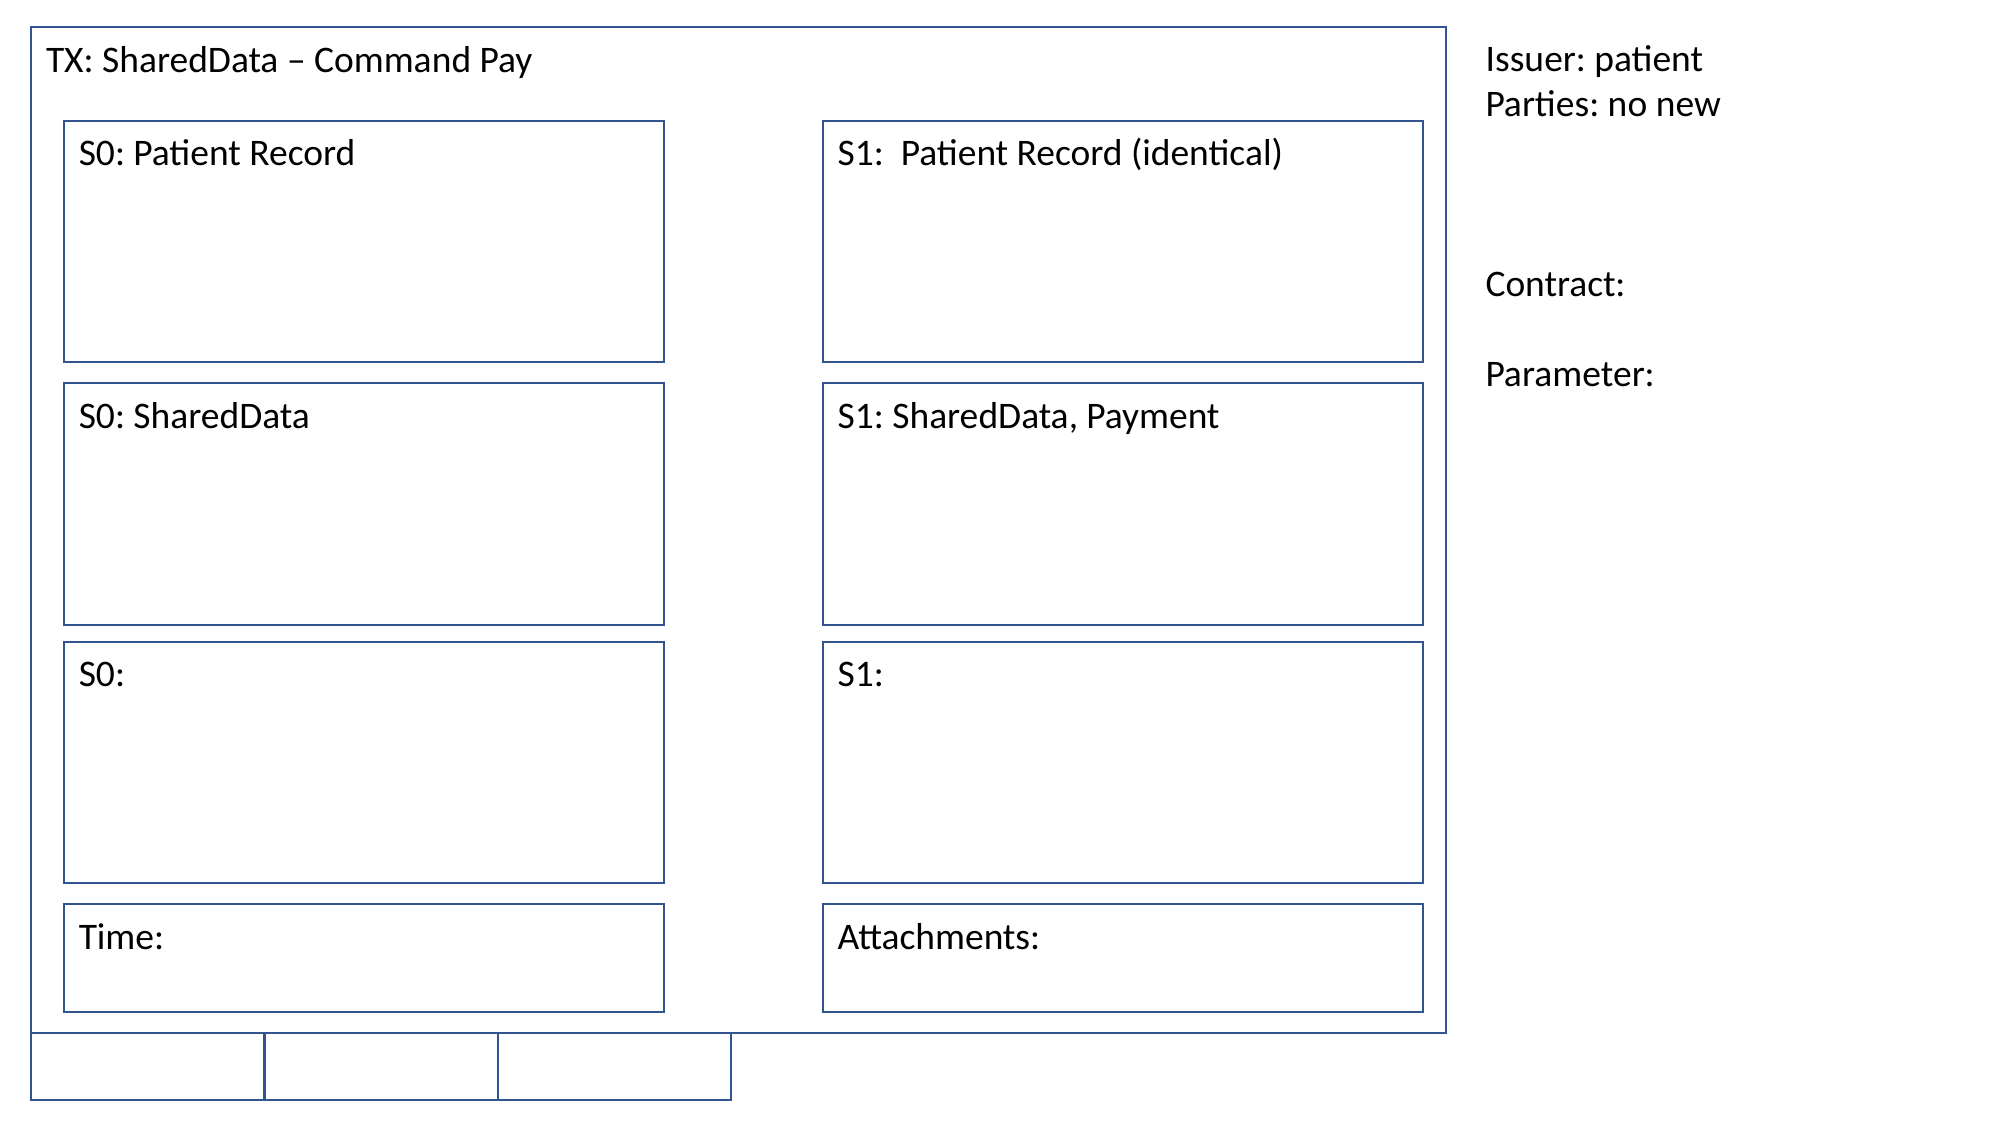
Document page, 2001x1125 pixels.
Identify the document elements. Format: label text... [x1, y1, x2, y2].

text_box [497, 1034, 732, 1101]
text_box [30, 1034, 264, 1101]
text_box Issuer: patient Parties: no new Contract: Parameter: [1470, 27, 1969, 402]
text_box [31, 27, 1446, 1034]
text_box [264, 1034, 497, 1101]
